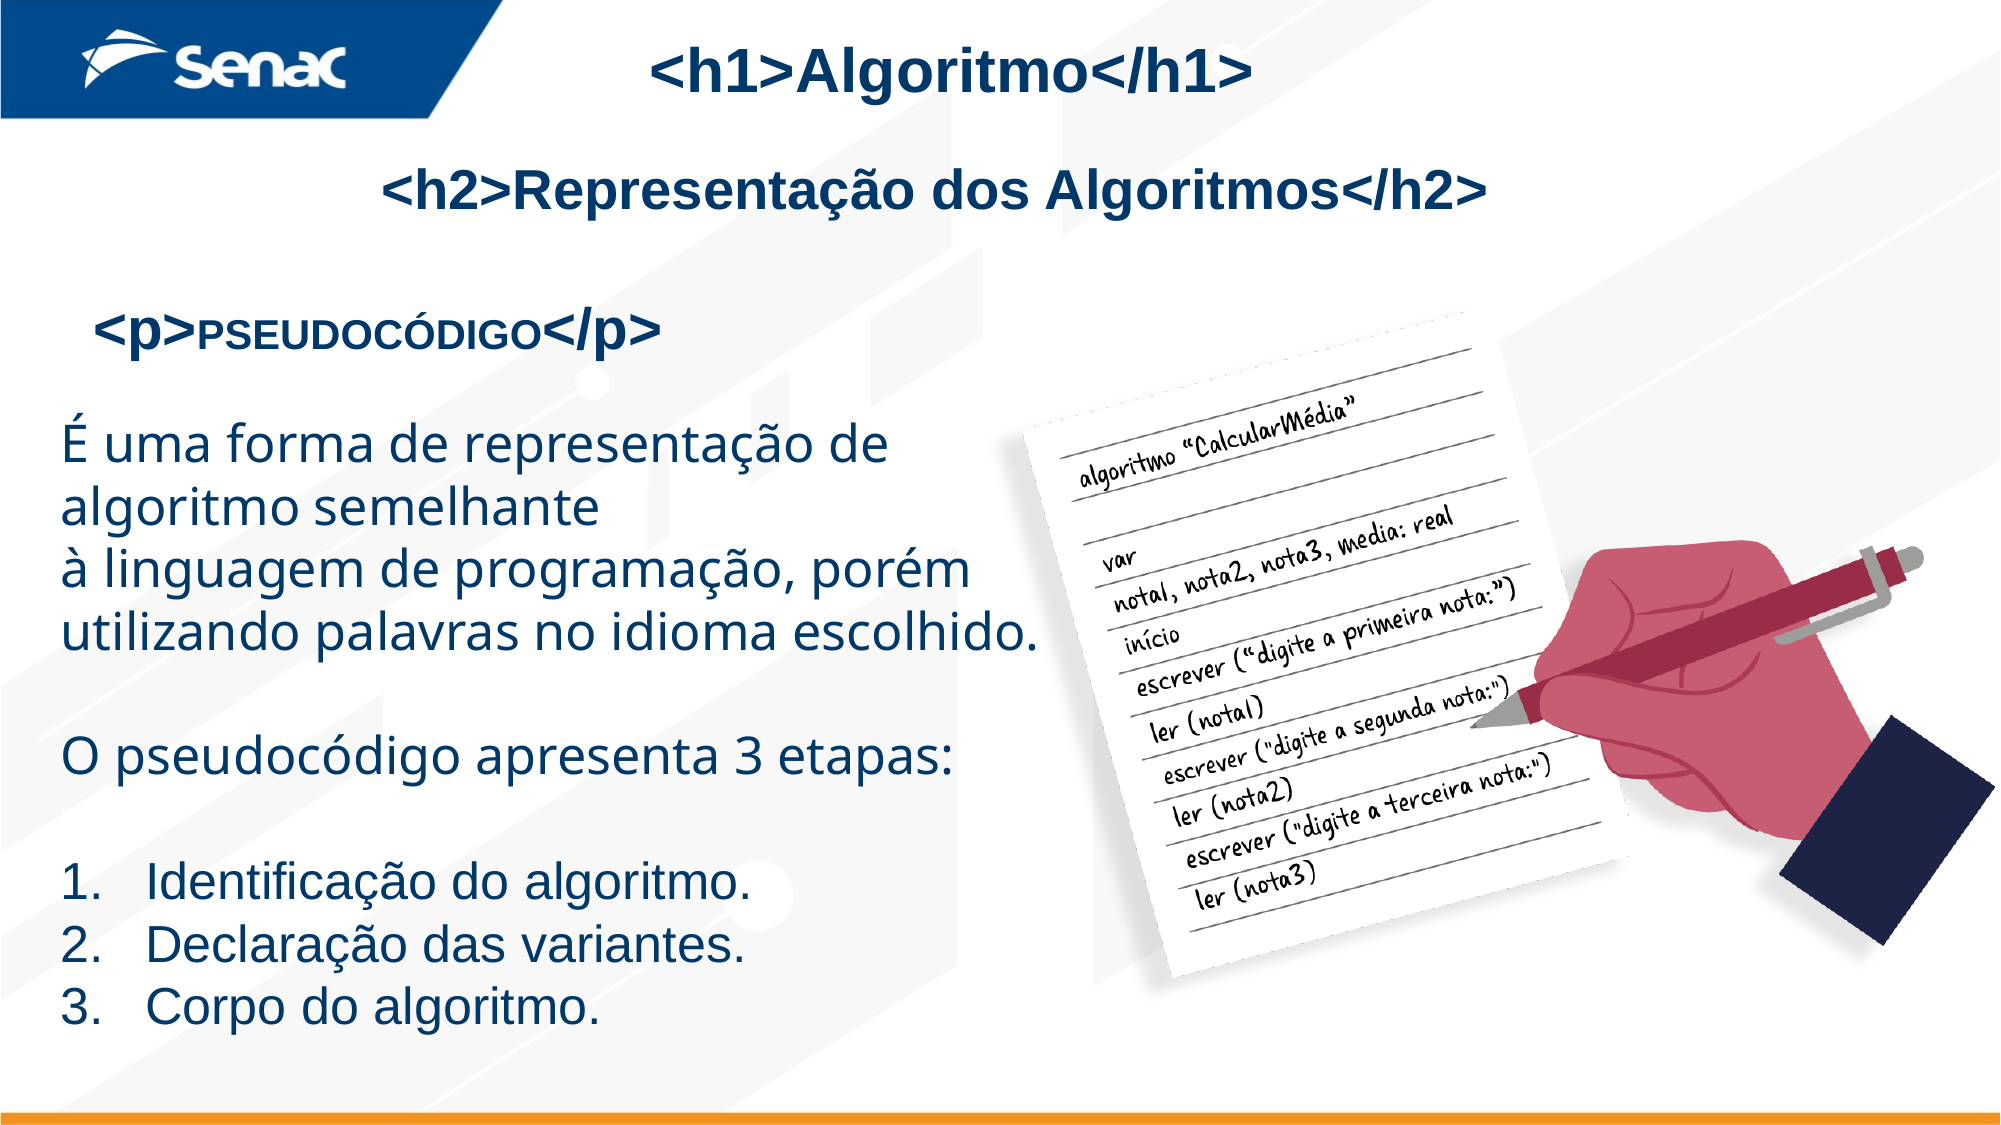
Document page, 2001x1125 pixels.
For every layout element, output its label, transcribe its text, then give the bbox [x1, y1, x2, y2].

text_box <p>Pseudocódigo</p> [78, 283, 744, 369]
text_box É uma forma de representação de algoritmo semelhante à linguagem de programação, porém utilizando palavras no idioma escolhido. O pseudocódigo apresenta 3 etapas: Identificação do algoritmo. Declaração das variantes. Corpo do algoritmo. [46, 403, 909, 1043]
text_box <h1>Algoritmo</h1> [171, 23, 1733, 113]
picture [0, 0, 2001, 1125]
text_box <h2>Representação dos Algoritmos</h2> [201, 145, 1669, 229]
